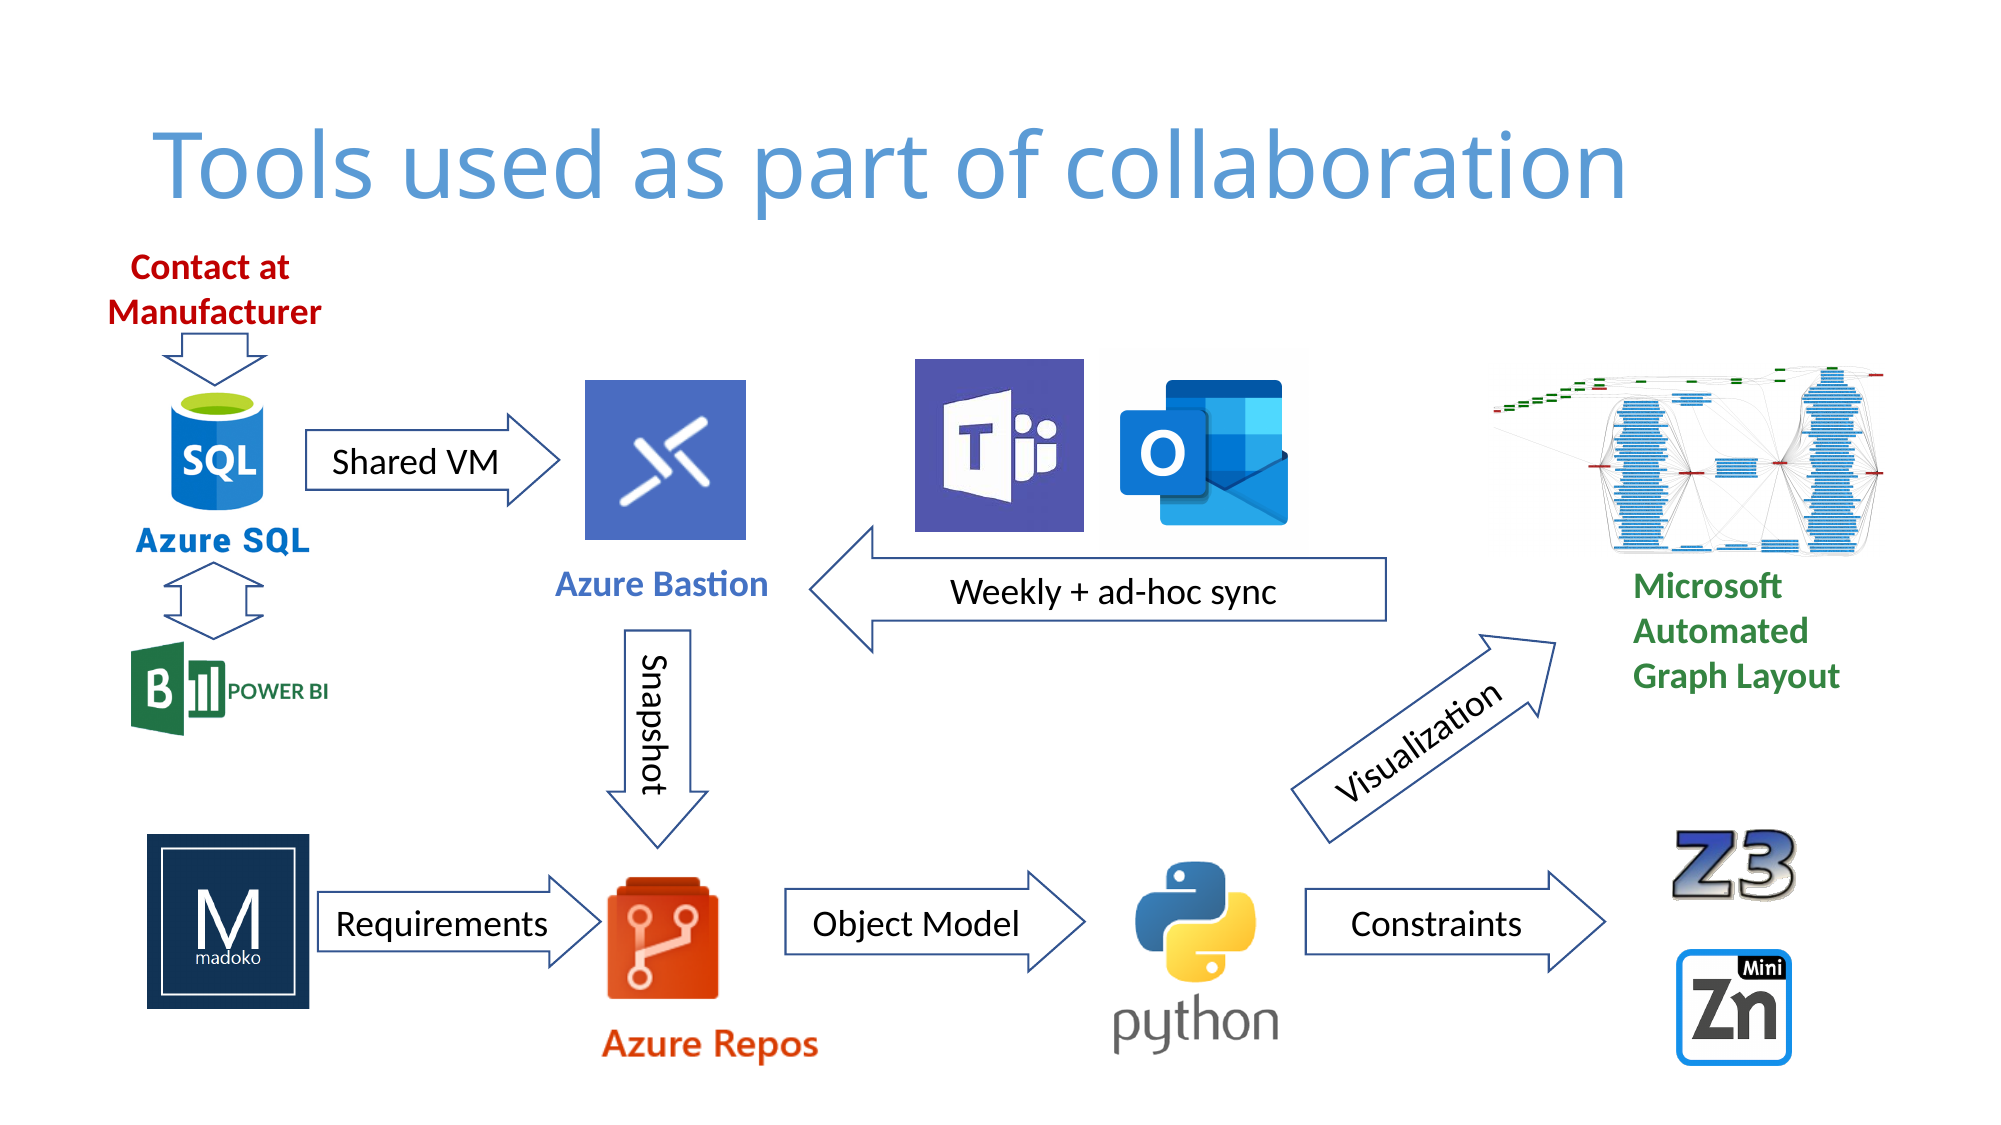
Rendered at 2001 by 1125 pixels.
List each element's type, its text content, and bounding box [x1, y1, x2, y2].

text_box Shared VM [372, 412, 561, 508]
text_box Requirements [316, 874, 585, 970]
picture [146, 834, 310, 1009]
text_box Contact at Manufacturer [92, 234, 338, 315]
picture [130, 641, 329, 736]
text_box Constraints [1304, 869, 1607, 974]
text_box Microsoft Automated Graph Layout [1618, 557, 1856, 704]
picture [1488, 363, 1885, 557]
text_box Object Model [918, 869, 1087, 974]
picture [1671, 827, 1798, 904]
text_box [188, 628, 240, 641]
text_box Weekly + ad-hoc sync [808, 524, 1387, 655]
text_box Azure Bastion [540, 551, 785, 611]
text_box Visualization [1290, 633, 1557, 845]
picture [1676, 949, 1792, 1066]
picture [1101, 847, 1290, 1066]
picture [585, 380, 746, 540]
picture [1099, 348, 1309, 557]
picture [585, 858, 918, 1076]
title Tools used as part of collaboration [137, 59, 1863, 278]
picture [915, 359, 1084, 532]
picture [60, 315, 372, 628]
text_box Snapshot [605, 629, 710, 850]
